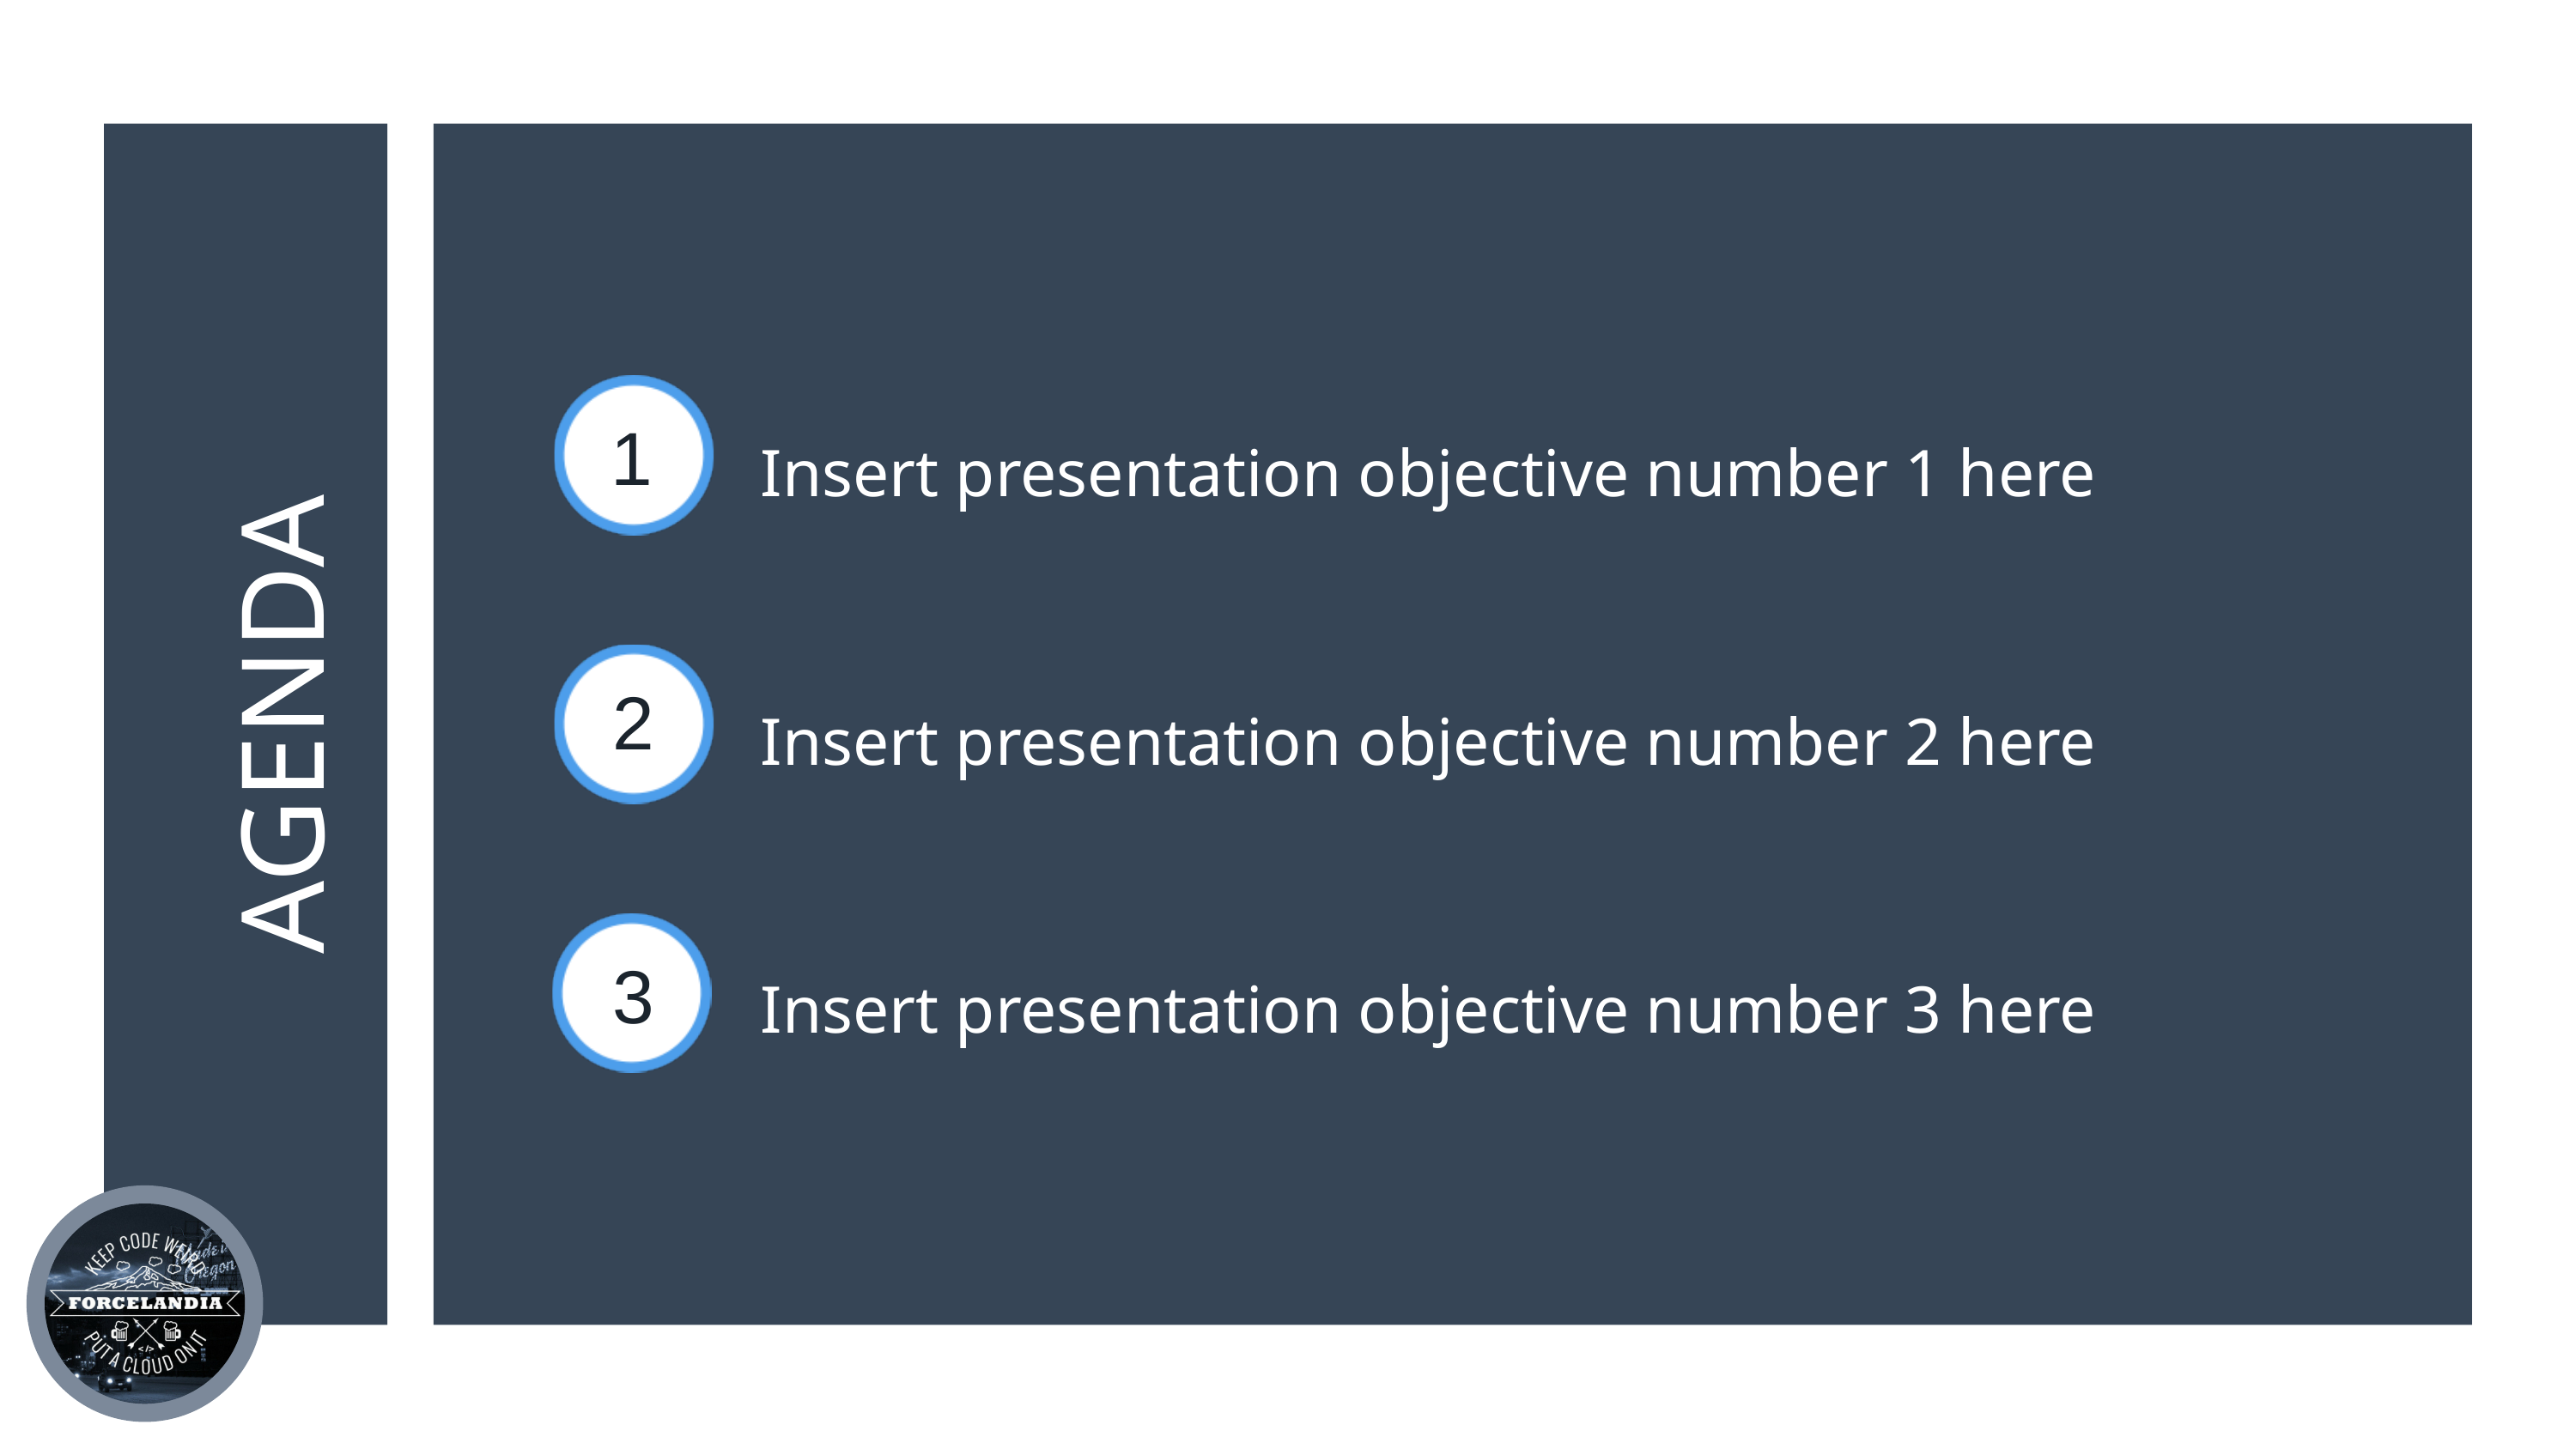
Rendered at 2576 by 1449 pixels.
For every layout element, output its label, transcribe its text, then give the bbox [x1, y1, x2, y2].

text_box 2 [556, 679, 712, 761]
text_box [552, 913, 712, 1073]
text_box 1 [554, 415, 710, 496]
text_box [26, 1185, 264, 1422]
text_box [433, 124, 2472, 1325]
text_box Insert presentation objective number 2 here [760, 685, 2359, 764]
text_box [554, 375, 714, 536]
text_box [104, 124, 388, 1325]
text_box AGENDA [168, 173, 347, 1275]
text_box [554, 645, 714, 804]
text_box Insert presentation objective number 1 here [760, 416, 2359, 494]
text_box 3 [556, 953, 712, 1034]
text_box Insert presentation objective number 3 here [760, 953, 2359, 1032]
